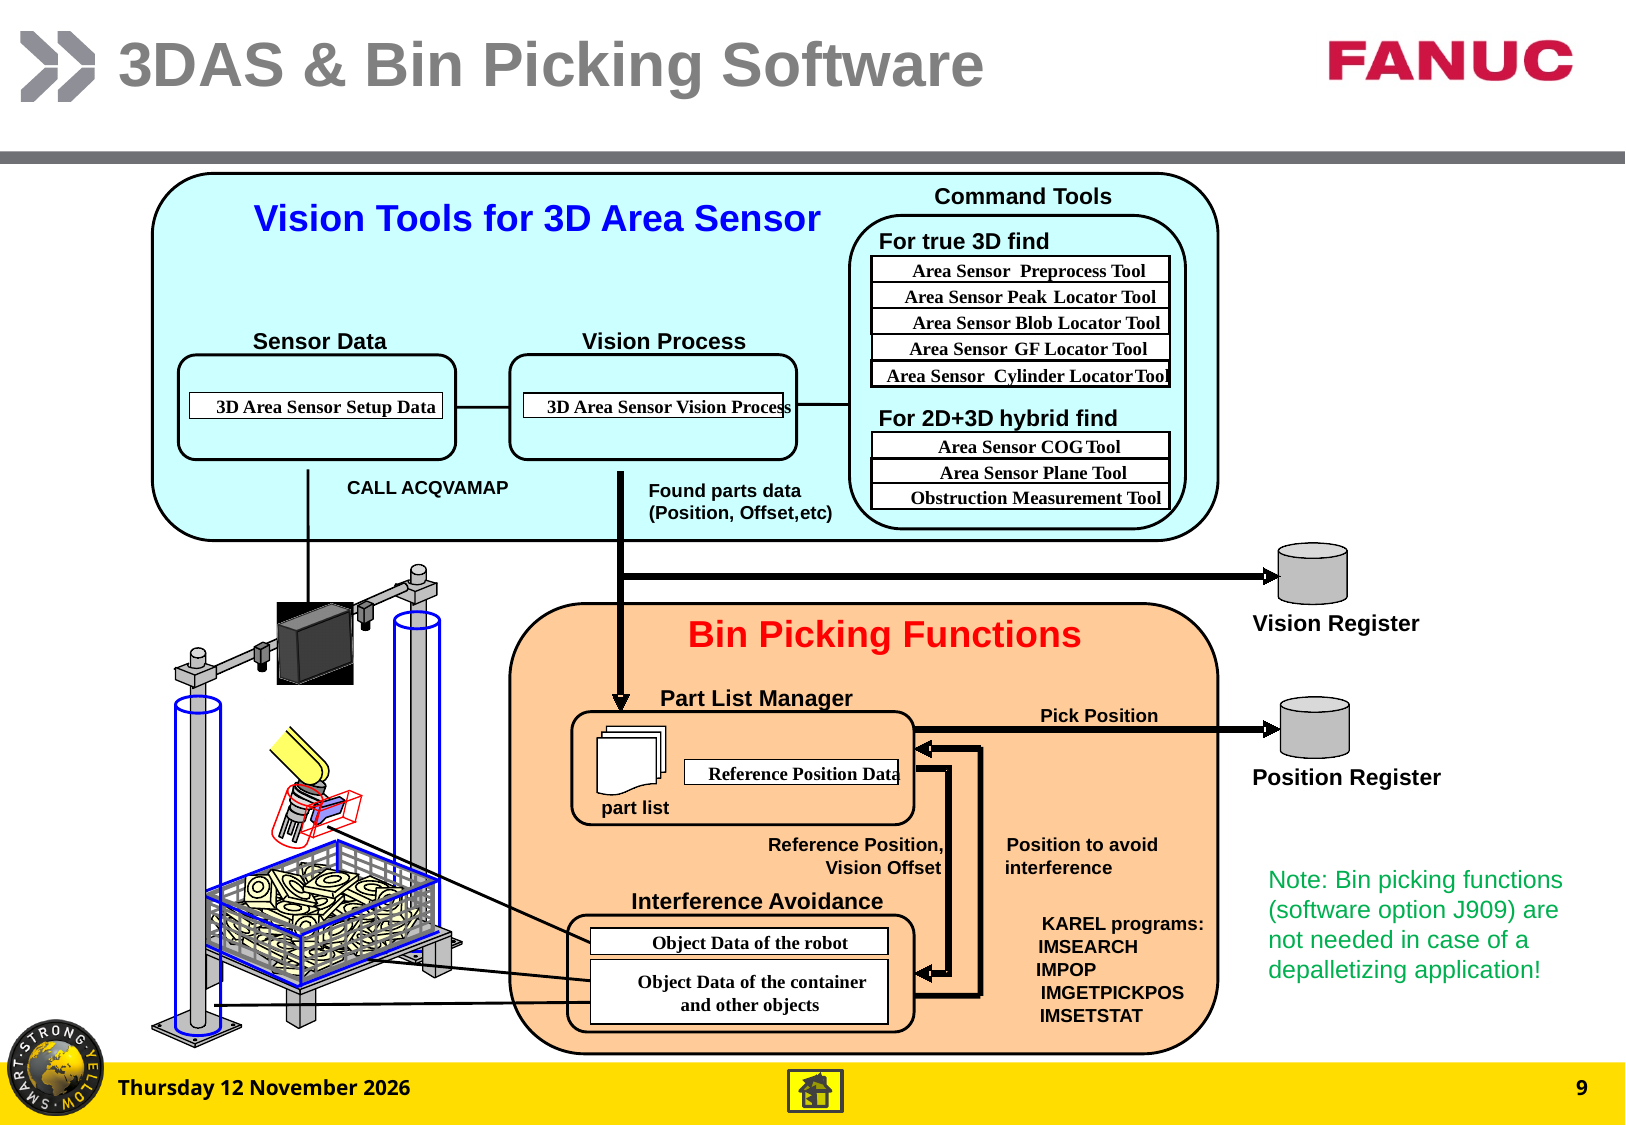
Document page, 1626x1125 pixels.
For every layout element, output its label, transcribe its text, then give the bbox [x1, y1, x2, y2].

slide_number 9 [1343, 1065, 1589, 1125]
title 3DAS & Bin Picking Software [0, 0, 1625, 126]
picture [7, 1019, 104, 1116]
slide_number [117, 1062, 843, 1125]
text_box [150, 171, 1605, 1056]
text_box [788, 1070, 842, 1112]
